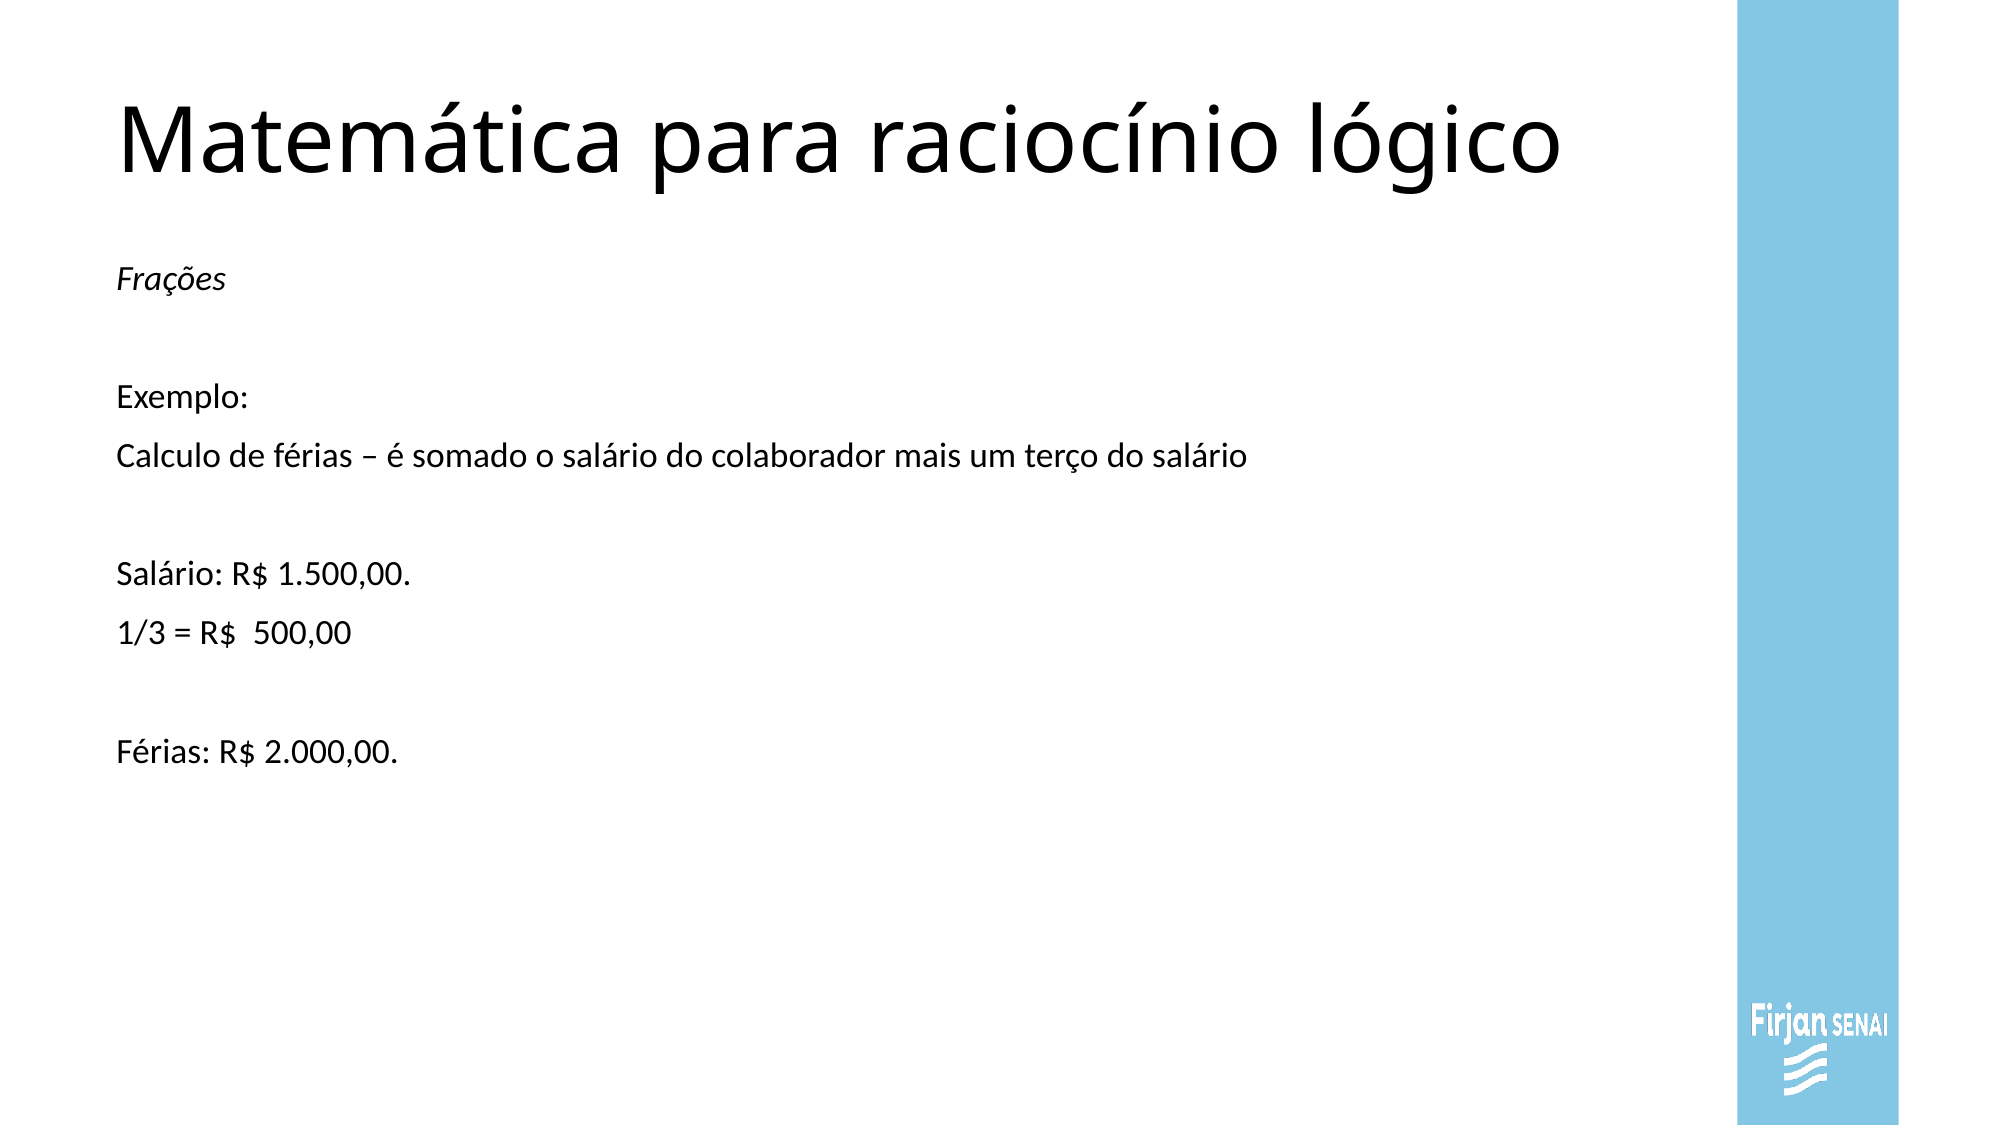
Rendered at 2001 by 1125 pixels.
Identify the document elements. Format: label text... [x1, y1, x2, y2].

list Frações Exemplo: Calculo de férias – é somado o salário do colaborador mais um terço do salário Salário: R$ 1.500,00. 1/3 = R$ 500,00 Férias: R$ 2.000,00. [101, 252, 1685, 966]
text_box [1736, 0, 1900, 1125]
title Matemática para raciocínio lógico [101, 34, 1685, 252]
picture [1747, 999, 1889, 1097]
